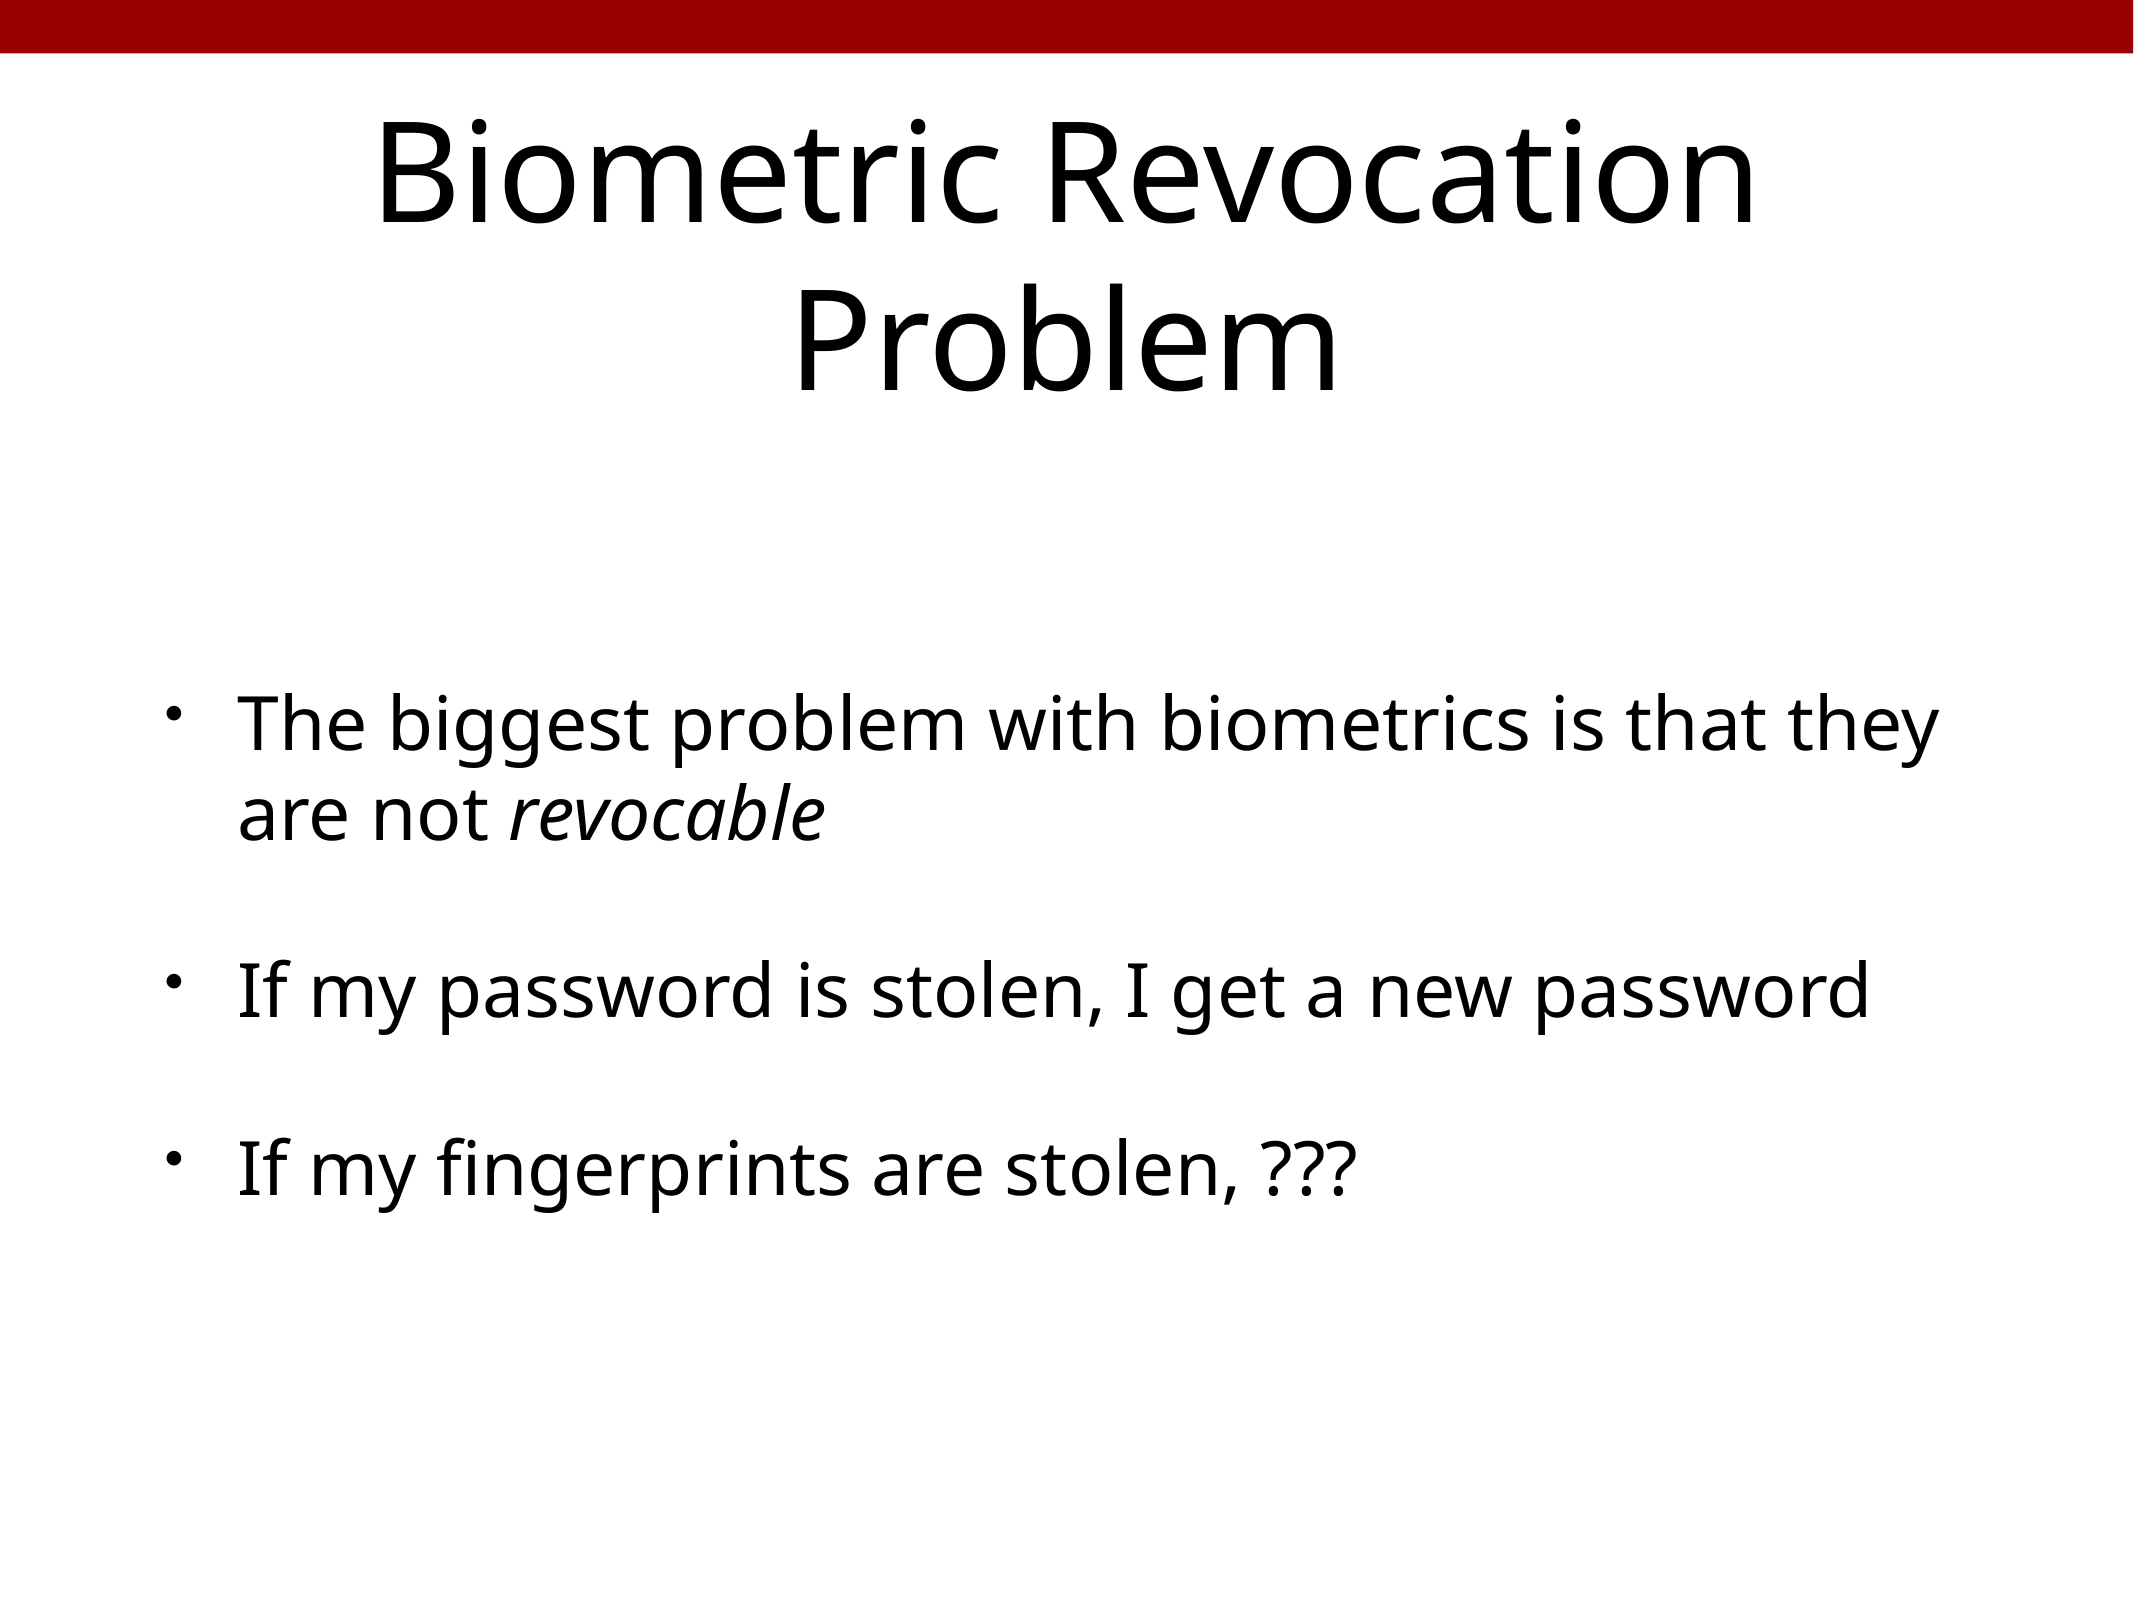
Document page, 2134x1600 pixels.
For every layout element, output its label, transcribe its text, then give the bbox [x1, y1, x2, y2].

list The biggest problem with biometrics is that they are not revocable If my password is stolen, I get a new password If my fingerprints are stolen, ??? [155, 426, 1978, 1459]
title Biometric Revocation Problem [155, 72, 1978, 426]
